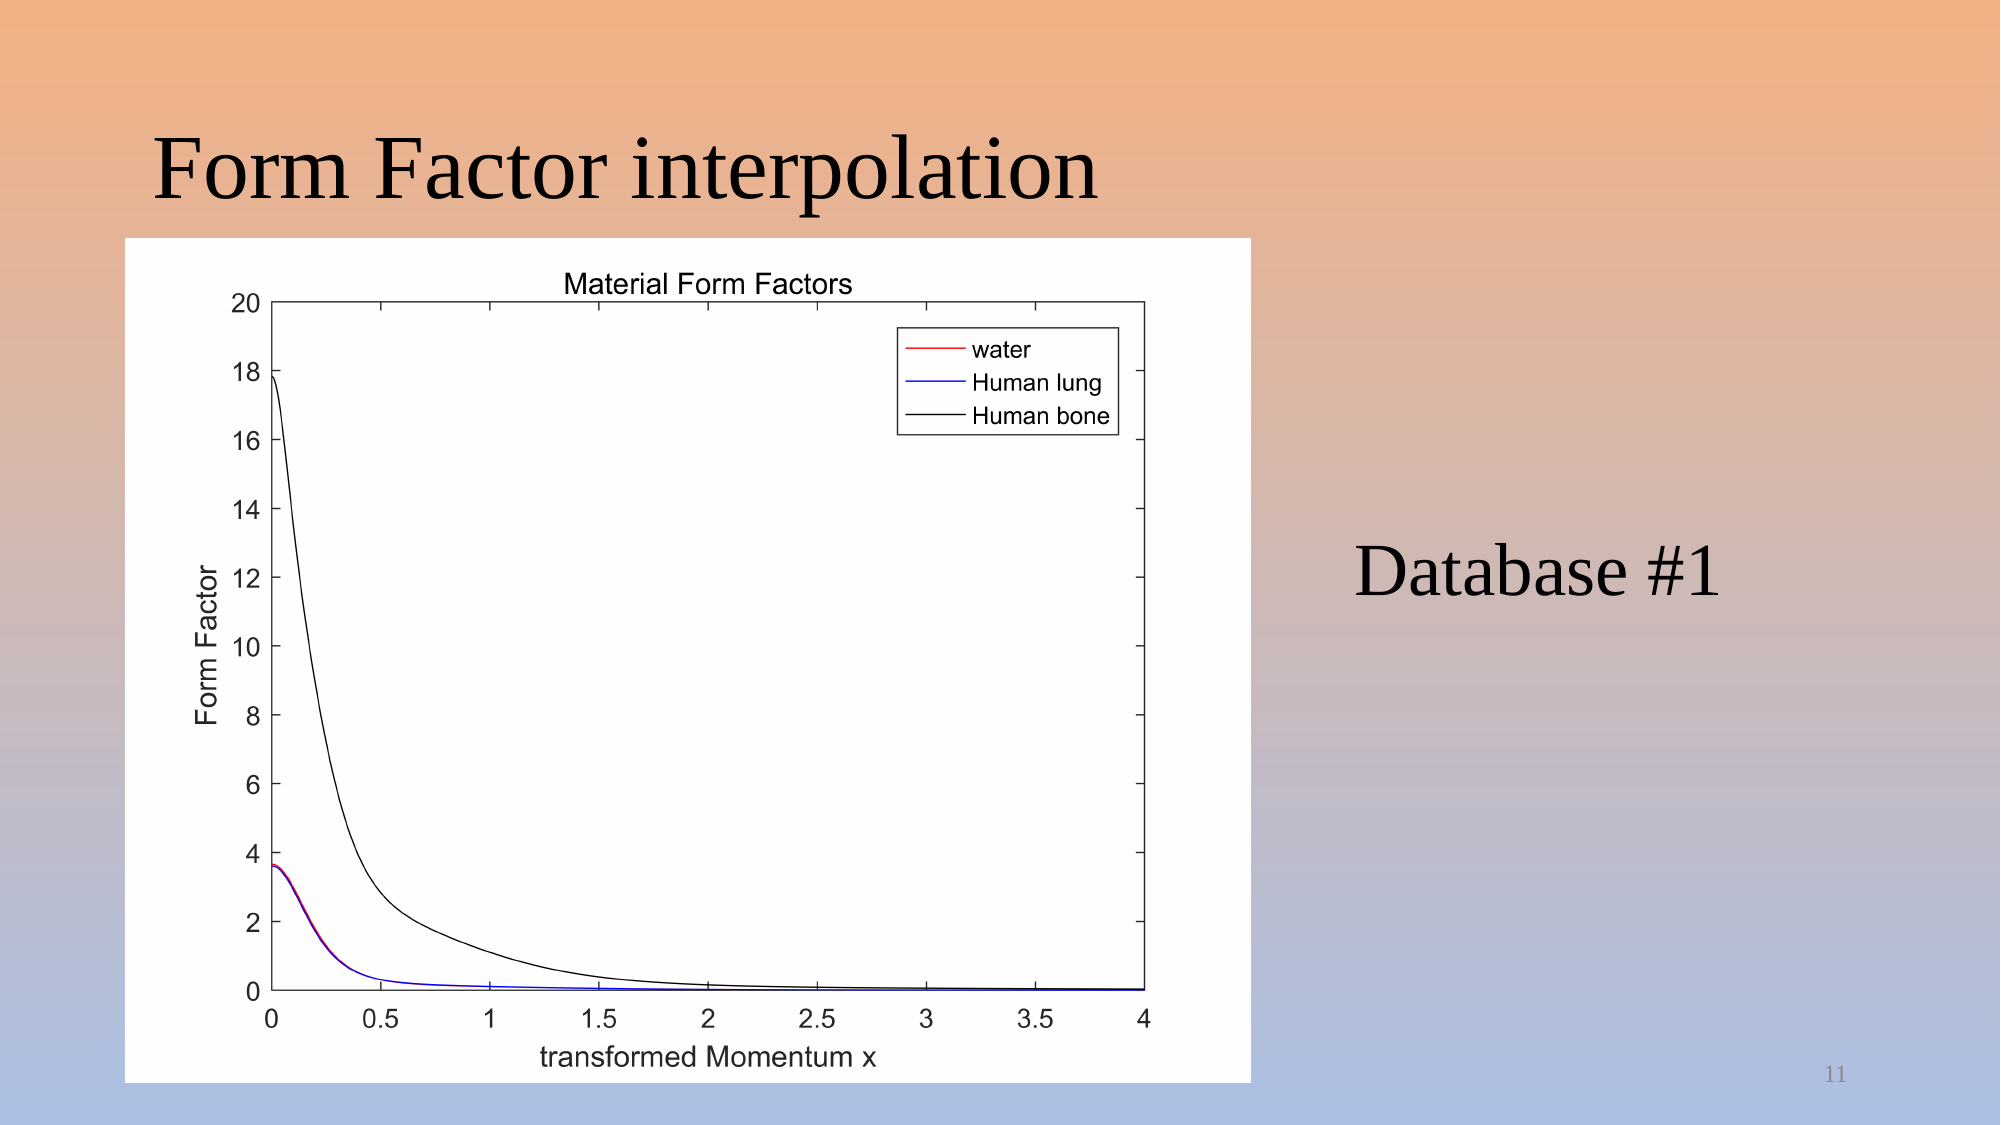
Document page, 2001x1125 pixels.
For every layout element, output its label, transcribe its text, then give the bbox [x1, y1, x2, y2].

title Form Factor interpolation [137, 59, 1863, 278]
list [125, 238, 1251, 1083]
slide_number 11 [1412, 1042, 1863, 1103]
text_box Database #1 [1339, 513, 1905, 618]
